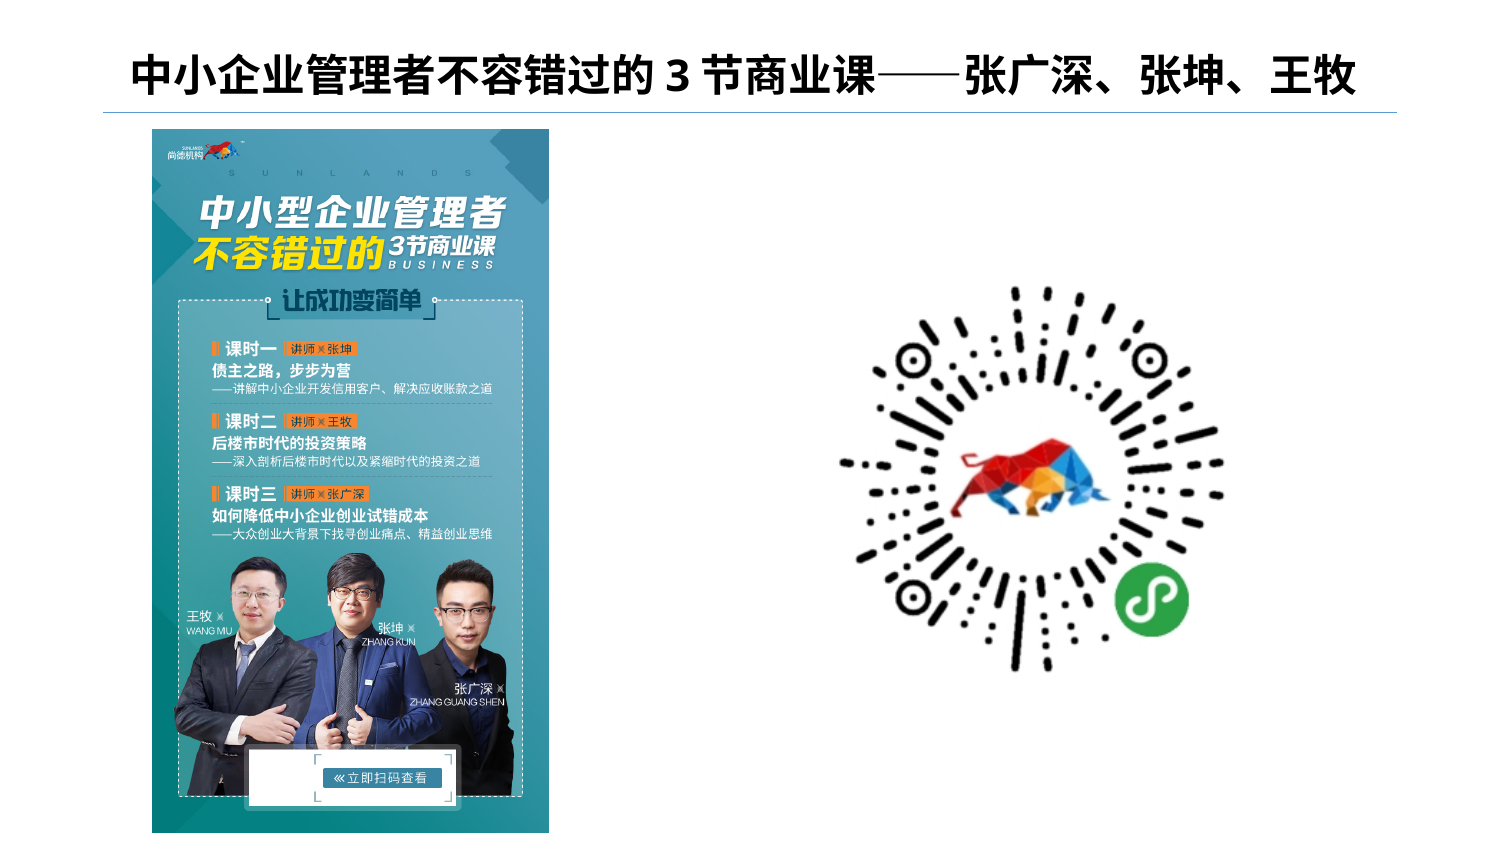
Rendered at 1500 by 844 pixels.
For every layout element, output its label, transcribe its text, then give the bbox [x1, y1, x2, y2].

picture [831, 278, 1232, 680]
text_box 中小企业管理者不容错过的3节商业课——张广深、张坤、王牧 [118, 0, 1413, 159]
picture [152, 129, 549, 834]
